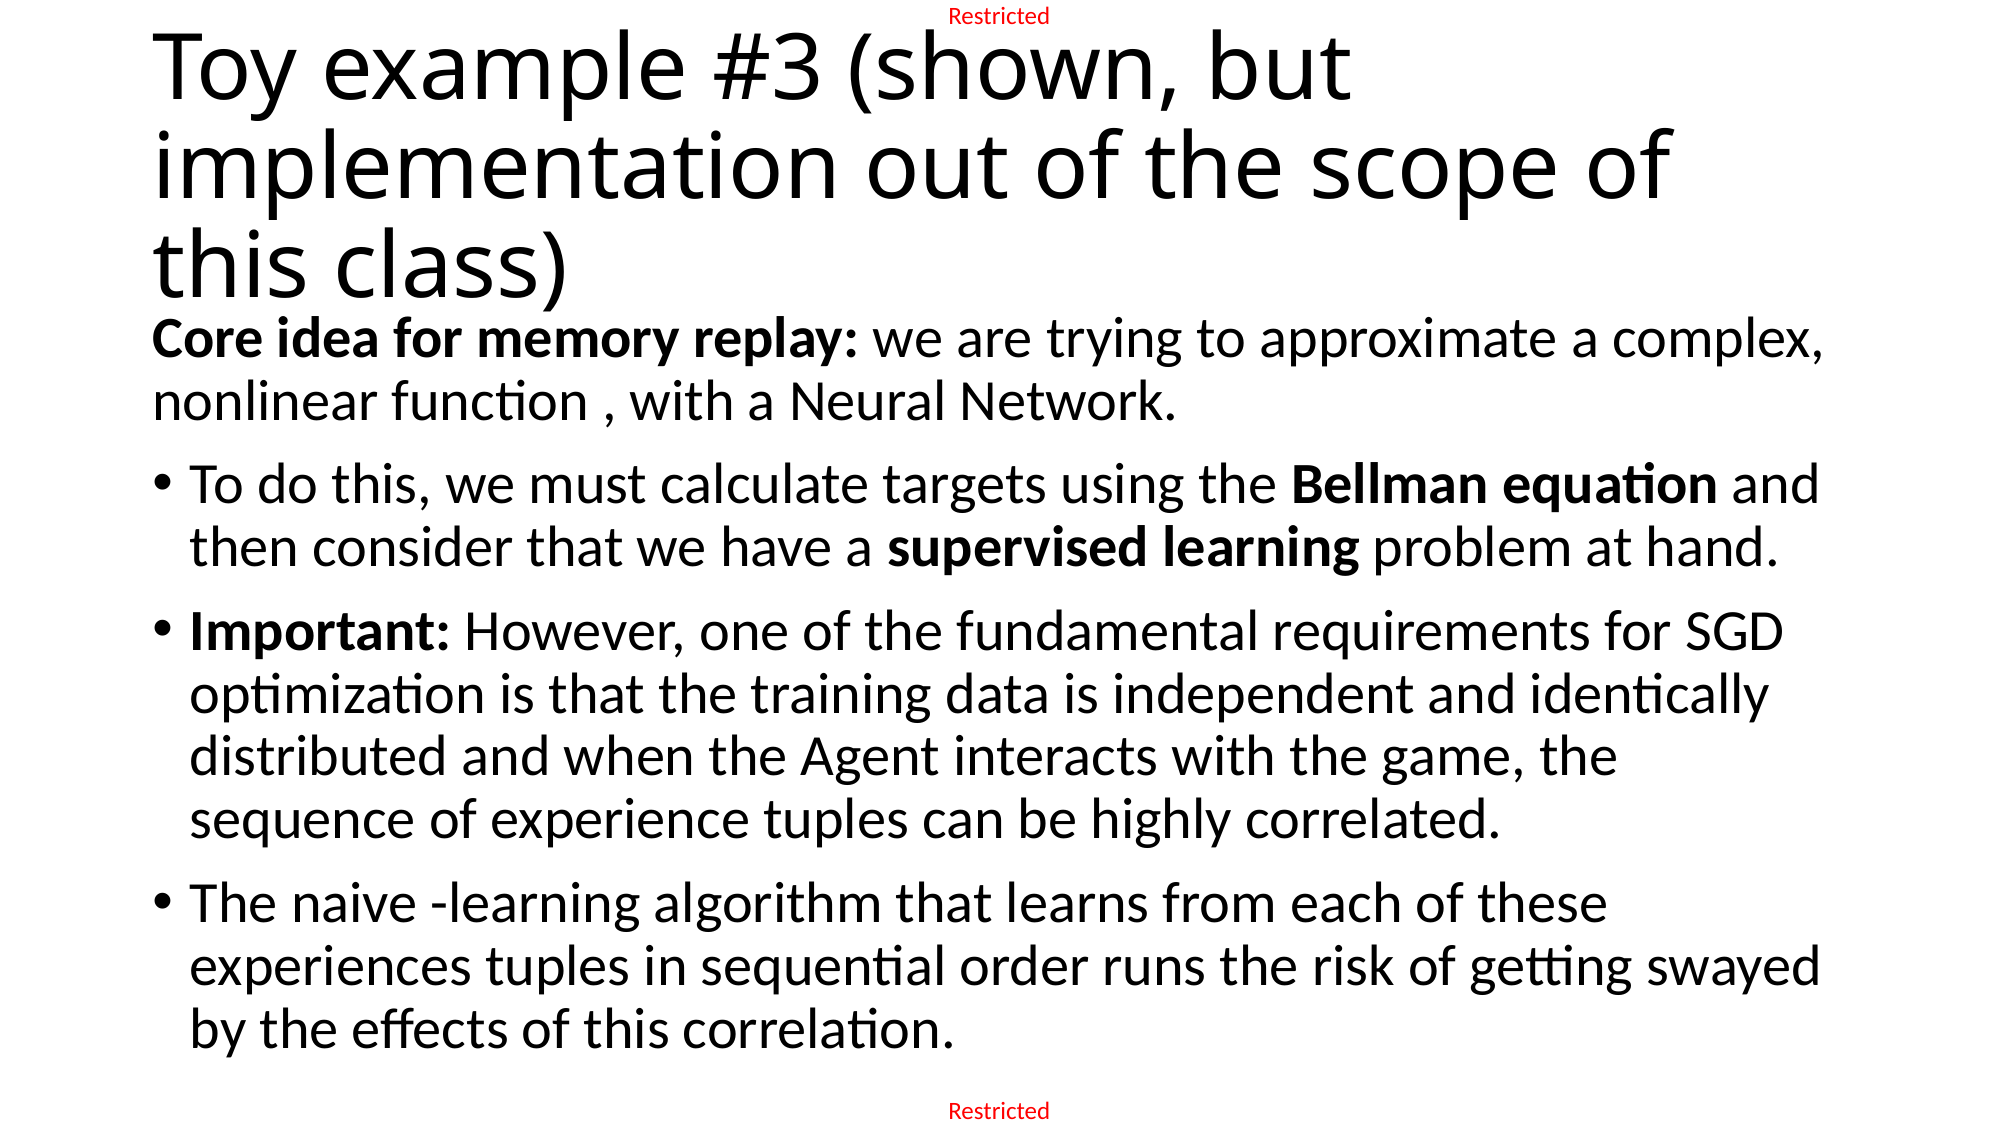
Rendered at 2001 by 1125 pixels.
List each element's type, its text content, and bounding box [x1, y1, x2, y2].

title Toy example #3 (shown, but implementation out of the scope of this class) [137, 59, 1863, 278]
